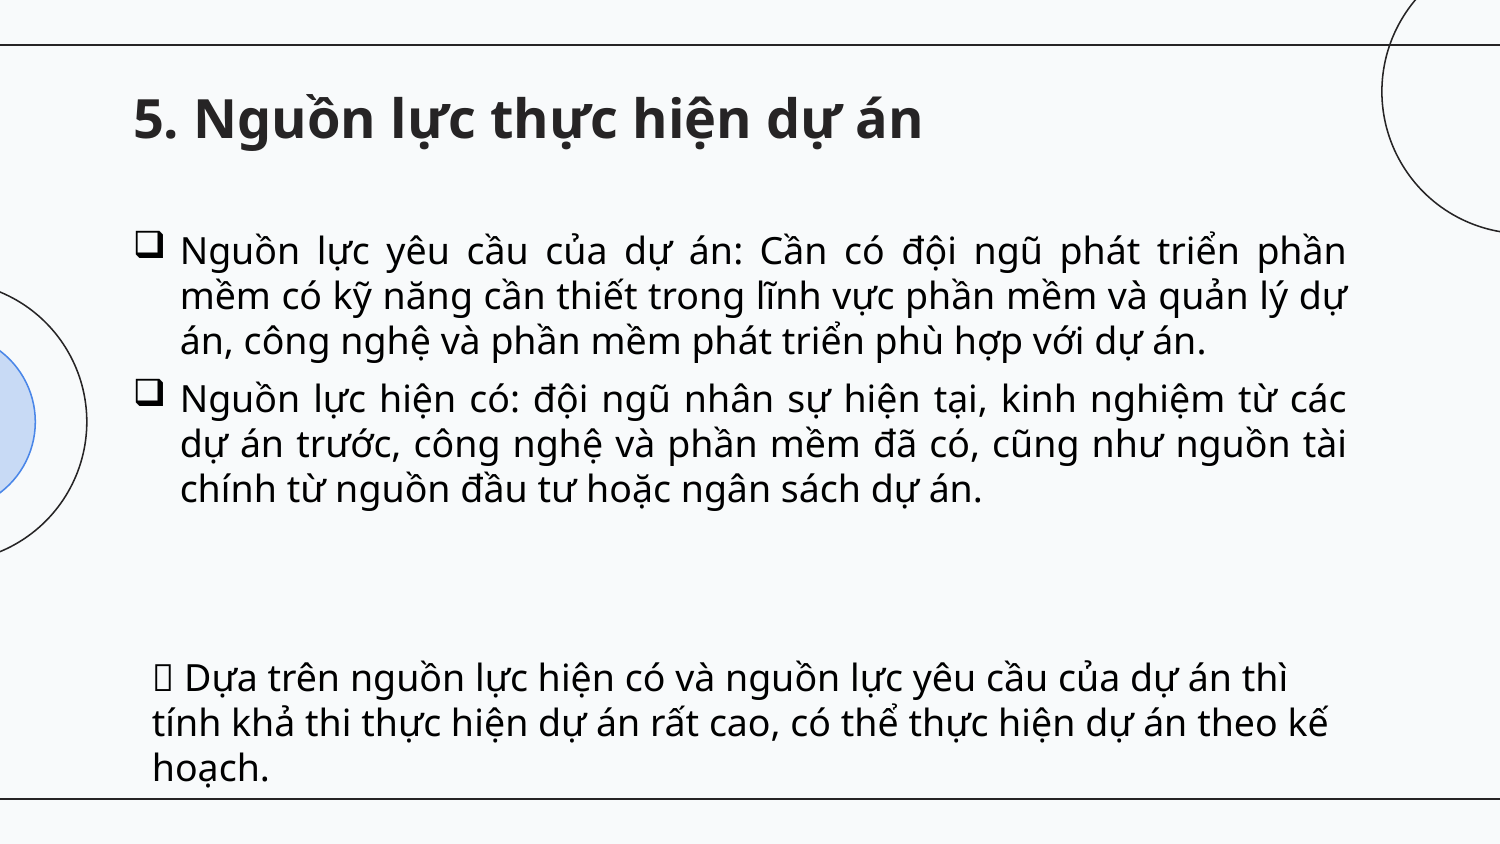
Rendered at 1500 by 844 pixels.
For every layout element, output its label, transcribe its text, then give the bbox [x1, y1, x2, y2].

title 5. Nguồn lực thực hiện dự án [118, 66, 1382, 167]
text_box Nguồn lực yêu cầu của dự án: Cần có đội ngũ phát triển phần mềm có kỹ năng cần thiết trong lĩnh vực phần mềm và quản lý dự án, công nghệ và phần mềm phát triển phù hợp với dự án. Nguồn lực hiện có: đội ngũ nhân sự hiện tại, kinh nghiệm từ các dự án trước, công nghệ và phần mềm đã có, cũng như nguồn tài chính từ nguồn đầu tư hoặc ngân sách dự án. [118, 219, 1363, 518]
text_box  Dựa trên nguồn lực hiện có và nguồn lực yêu cầu của dự án thì tính khả thi thực hiện dự án rất cao, có thể thực hiện dự án theo kế hoạch. [137, 646, 1364, 797]
